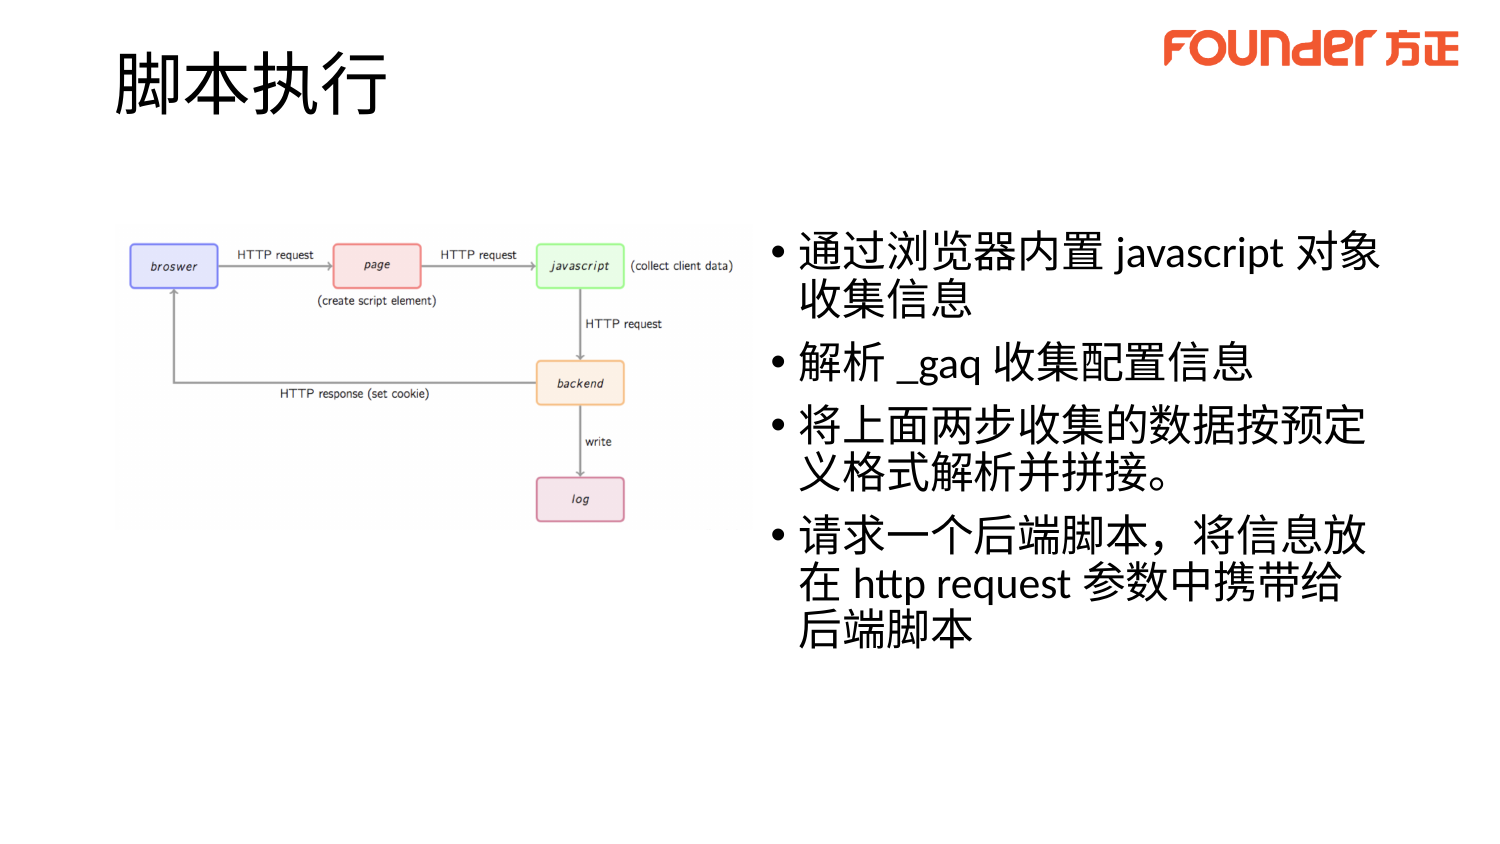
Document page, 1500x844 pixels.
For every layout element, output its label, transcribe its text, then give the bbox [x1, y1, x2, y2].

list 通过浏览器内置javascript对象收集信息 解析_gaq收集配置信息 将上面两步收集的数据按预定义格式解析并拼接。 请求一个后端脚本，将信息放在http request参数中携带给后端脚本 [759, 224, 1397, 760]
picture [115, 224, 753, 530]
title 脚本执行 [103, 44, 1397, 208]
picture [1136, 0, 1485, 102]
